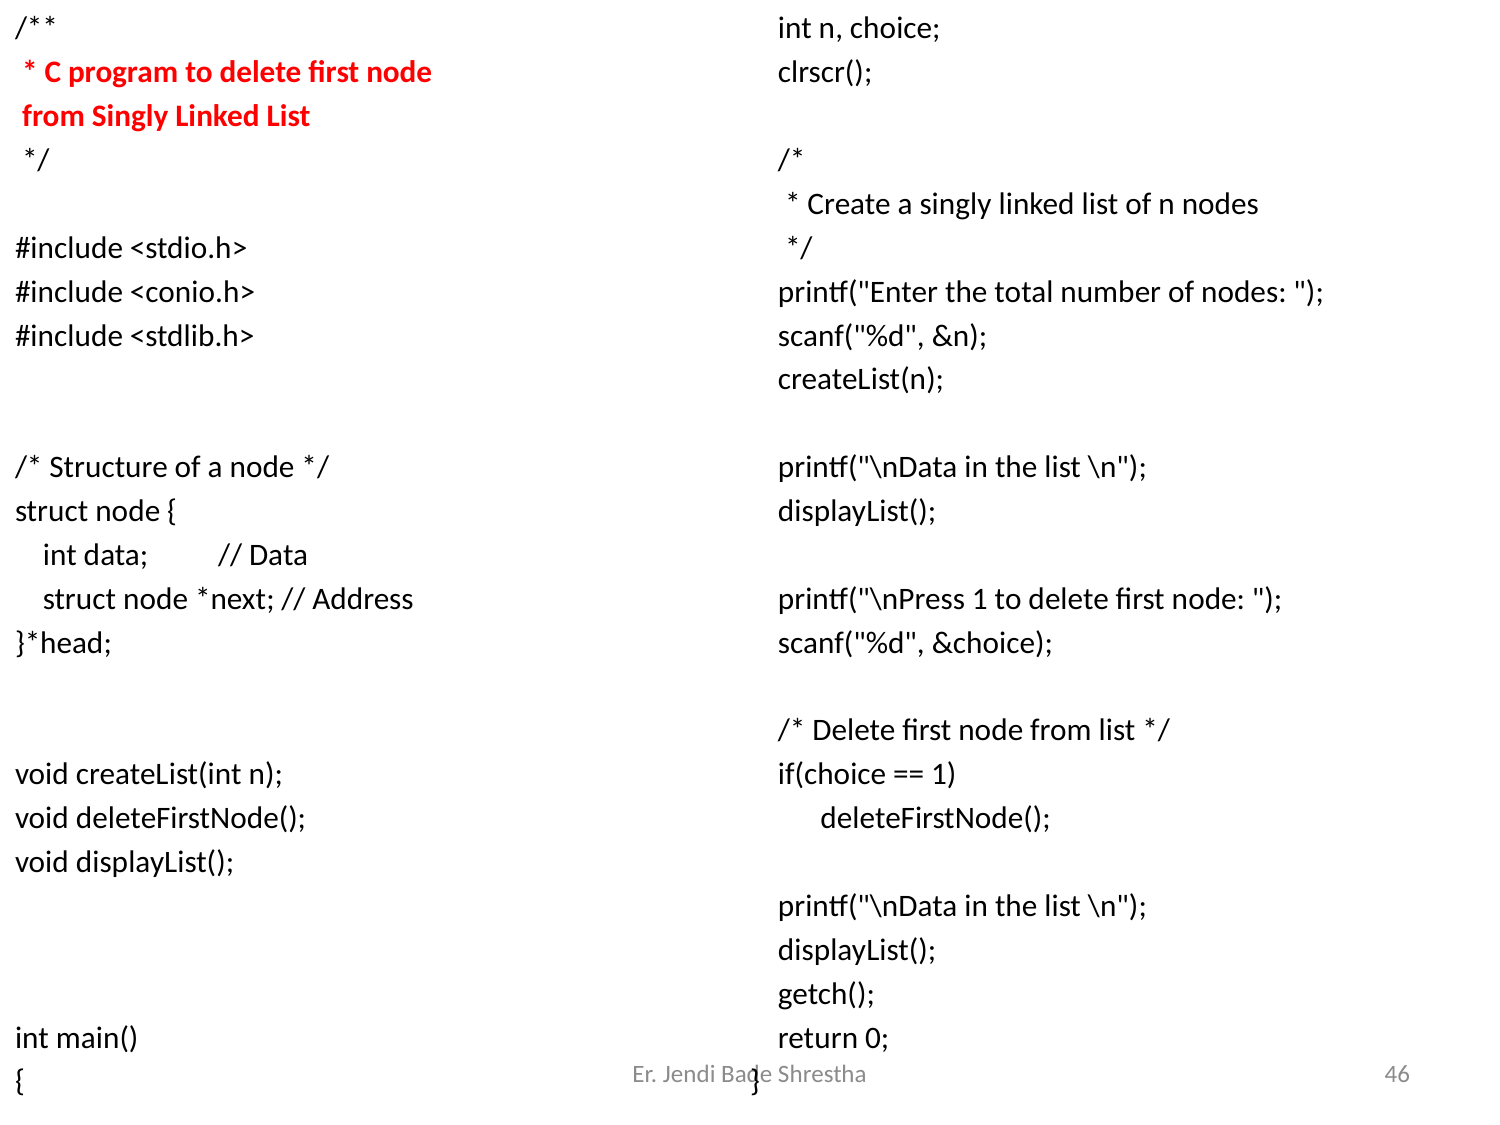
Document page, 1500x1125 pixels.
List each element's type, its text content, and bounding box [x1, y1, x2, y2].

footer Er. Jendi Bade Shrestha [512, 1042, 988, 1103]
slide_number 46 [1074, 1042, 1425, 1103]
list /** * C program to delete first node from Singly Linked List */ #include <stdio.h> #include <conio.h> #include <stdlib.h> /* Structure of a node */ struct node { int data; // Data struct node *next; // Address }*head; void createList(int n); void deleteFirstNode(); void displayList(); int main() { int n, choice; clrscr(); /* * Create a singly linked list of n nodes */ printf("Enter the total number of nodes: "); scanf("%d", &n); createList(n); printf("\nData in the list \n"); displayList(); printf("\nPress 1 to delete first node: "); scanf("%d", &choice); /* Delete first node from list */ if(choice == 1) deleteFirstNode(); printf("\nData in the list \n"); displayList(); getch(); return 0; } [0, 0, 1500, 1125]
